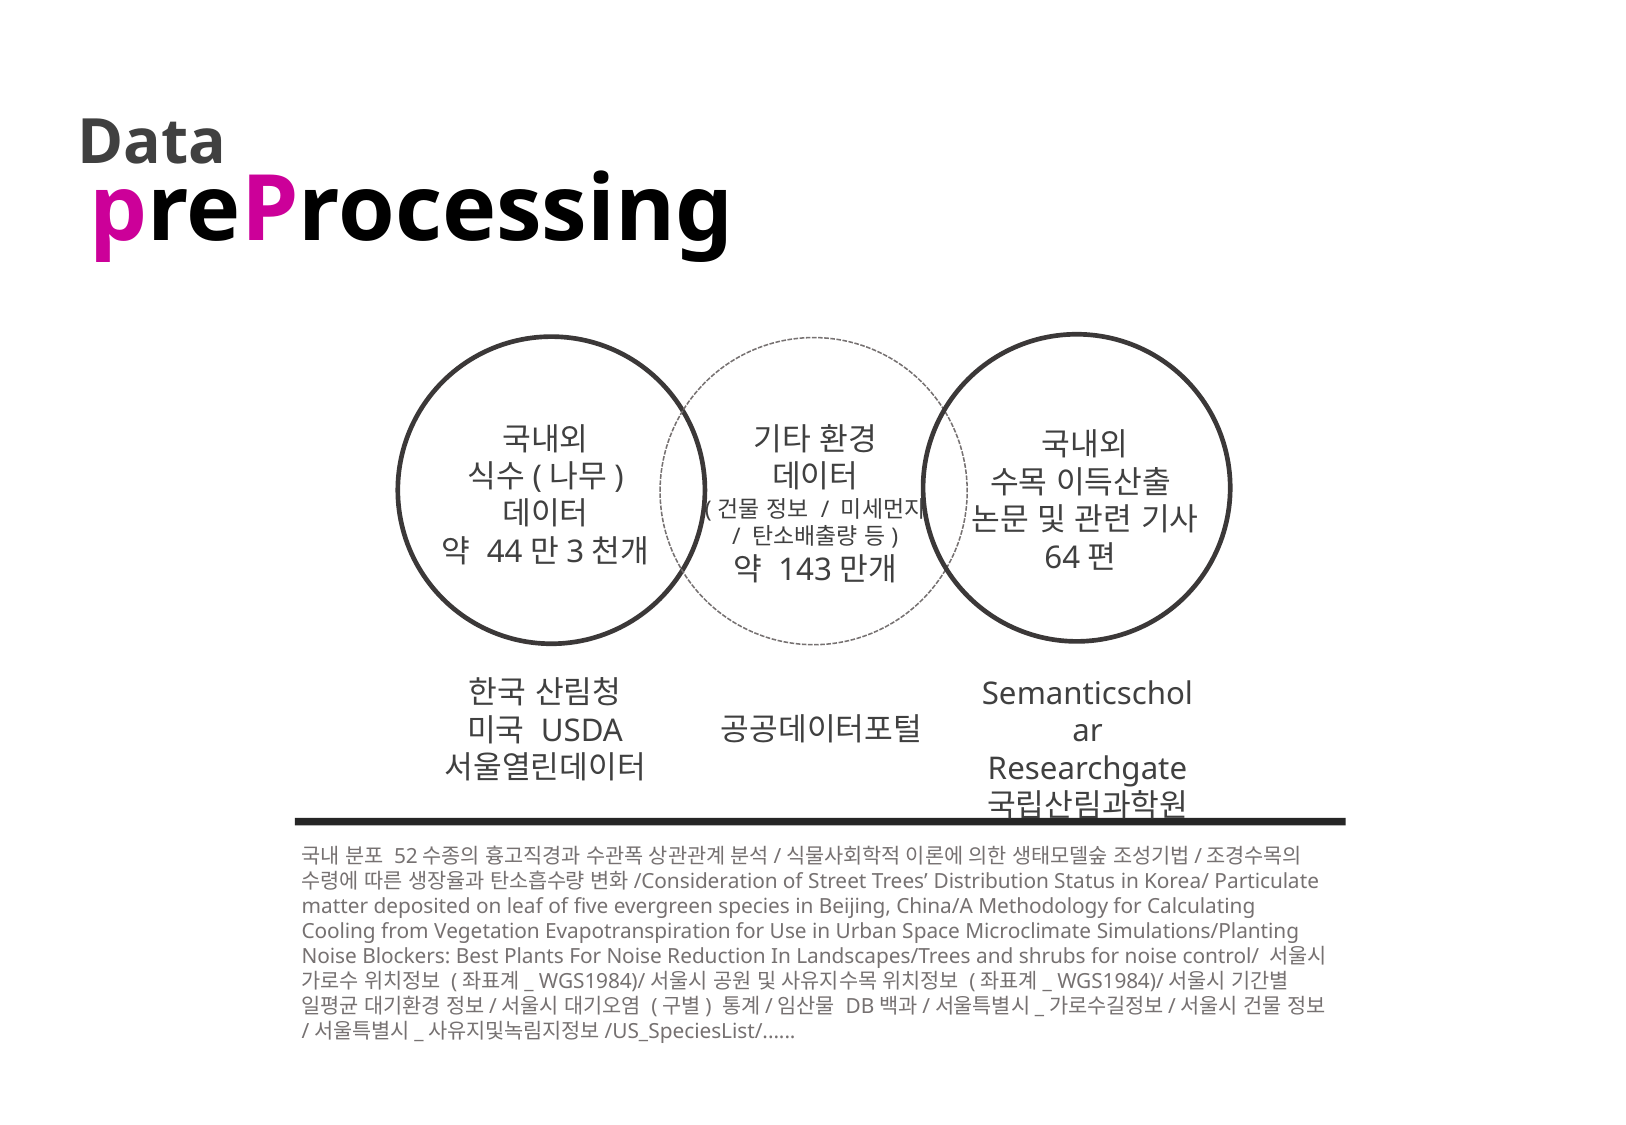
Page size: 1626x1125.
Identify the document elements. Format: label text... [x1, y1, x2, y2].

text_box Data [62, 93, 242, 184]
text_box [1214, 817, 1347, 826]
text_box 국내외 식수(나무) 데이터 약 44만3천개 [419, 572, 487, 632]
text_box 한국 산림청 미국 USDA 서울열린데이터 [419, 665, 671, 793]
text_box [954, 582, 1200, 643]
text_box [304, 269, 1225, 345]
text_box [942, 345, 1215, 572]
text_box Semanticscholar Researchgate 국립산림과학원 [961, 665, 1214, 835]
text_box [942, 566, 946, 578]
text_box preProcessing [74, 86, 767, 267]
text_box 국내 분포 52수종의 흉고직경과 수관폭 상관관계 분석/식물사회학적 이론에 의한 생태모델숲 조성기법/조경수목의 수령에 따른 생장율과 탄소흡수량 변화/Consideration of Street Trees’ Distribution Status in Korea/ Particulate matter deposited on leaf of ﬁve evergreen species in Beijing, China/A Methodology for Calculating Cooling from Vegetation Evapotranspiration for Use in Urban Space Microclimate Simulations/Planting Noise Blockers: Best Plants For Noise Reduction In Landscapes/Trees and shrubs for noise control/ 서울시 가로수 위치정보 (좌표계_ WGS1984)/서울시 공원 및 사유지수목 위치정보 (좌표계_ WGS1984)/서울시 기간별 일평균 대기환경 정보/서울시 대기오염 (구별) 통계/임산물 DB백과/서울특별시_가로수길정보/서울시 건물 정보/서울특별시_사유지및녹림지정보/US_SpeciesList/...... [286, 835, 1346, 1050]
text_box [294, 817, 961, 826]
text_box [698, 594, 929, 646]
text_box 국내외 식수(나무) 데이터 약 44만3천개 [616, 589, 672, 632]
text_box 공공데이터포털 [681, 664, 962, 754]
text_box [1222, 435, 1232, 541]
text_box [659, 345, 944, 583]
text_box 기타 환경 데이터 (건물 정보 / 미세먼지 / 탄소배출량 등) 약 143만개 [689, 411, 942, 594]
text_box [396, 345, 683, 645]
text_box 국내외 수목 이득산출 논문 및 관련 기사 64편 [947, 417, 1222, 582]
